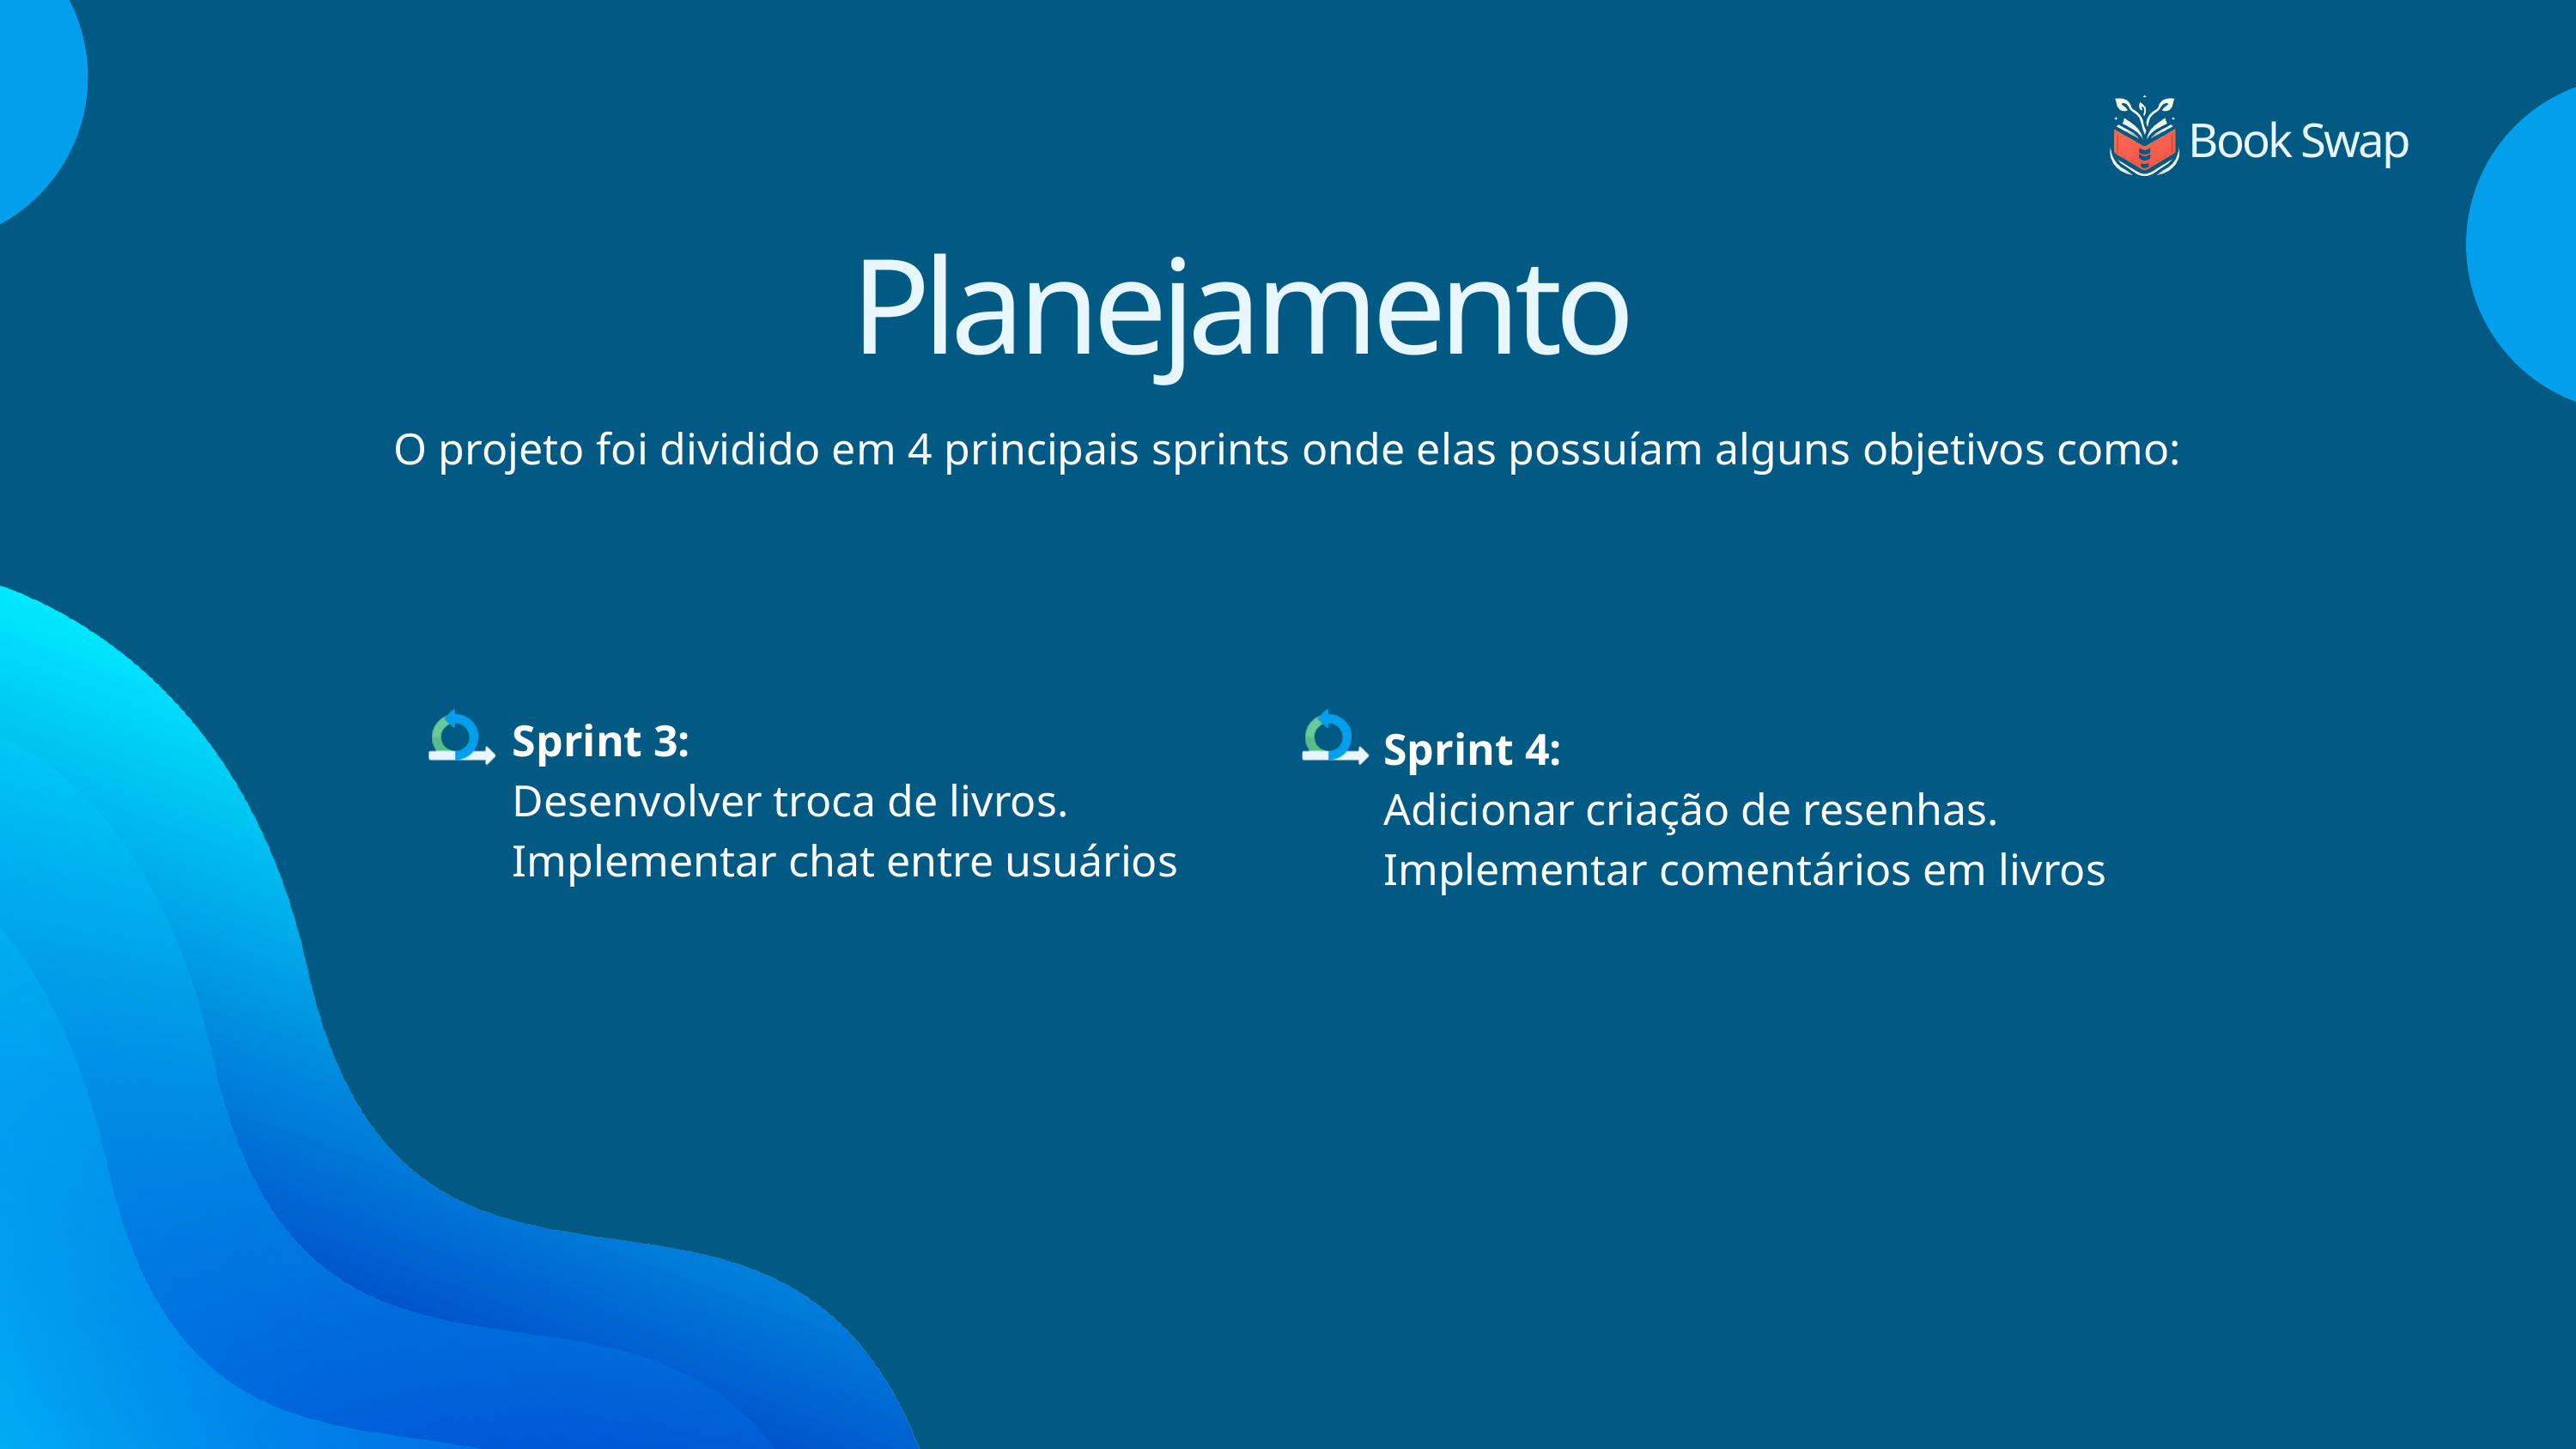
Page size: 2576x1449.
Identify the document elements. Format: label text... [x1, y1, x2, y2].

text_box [2465, 76, 2576, 413]
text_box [1302, 709, 2219, 887]
text_box Planejamento [851, 229, 1725, 353]
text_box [0, 0, 88, 245]
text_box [428, 709, 1261, 878]
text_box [2069, 76, 2452, 177]
text_box [0, 573, 939, 1449]
text_box O projeto foi dividido em 4 principais sprints onde elas possuíam alguns objetivos como: [393, 353, 2183, 594]
